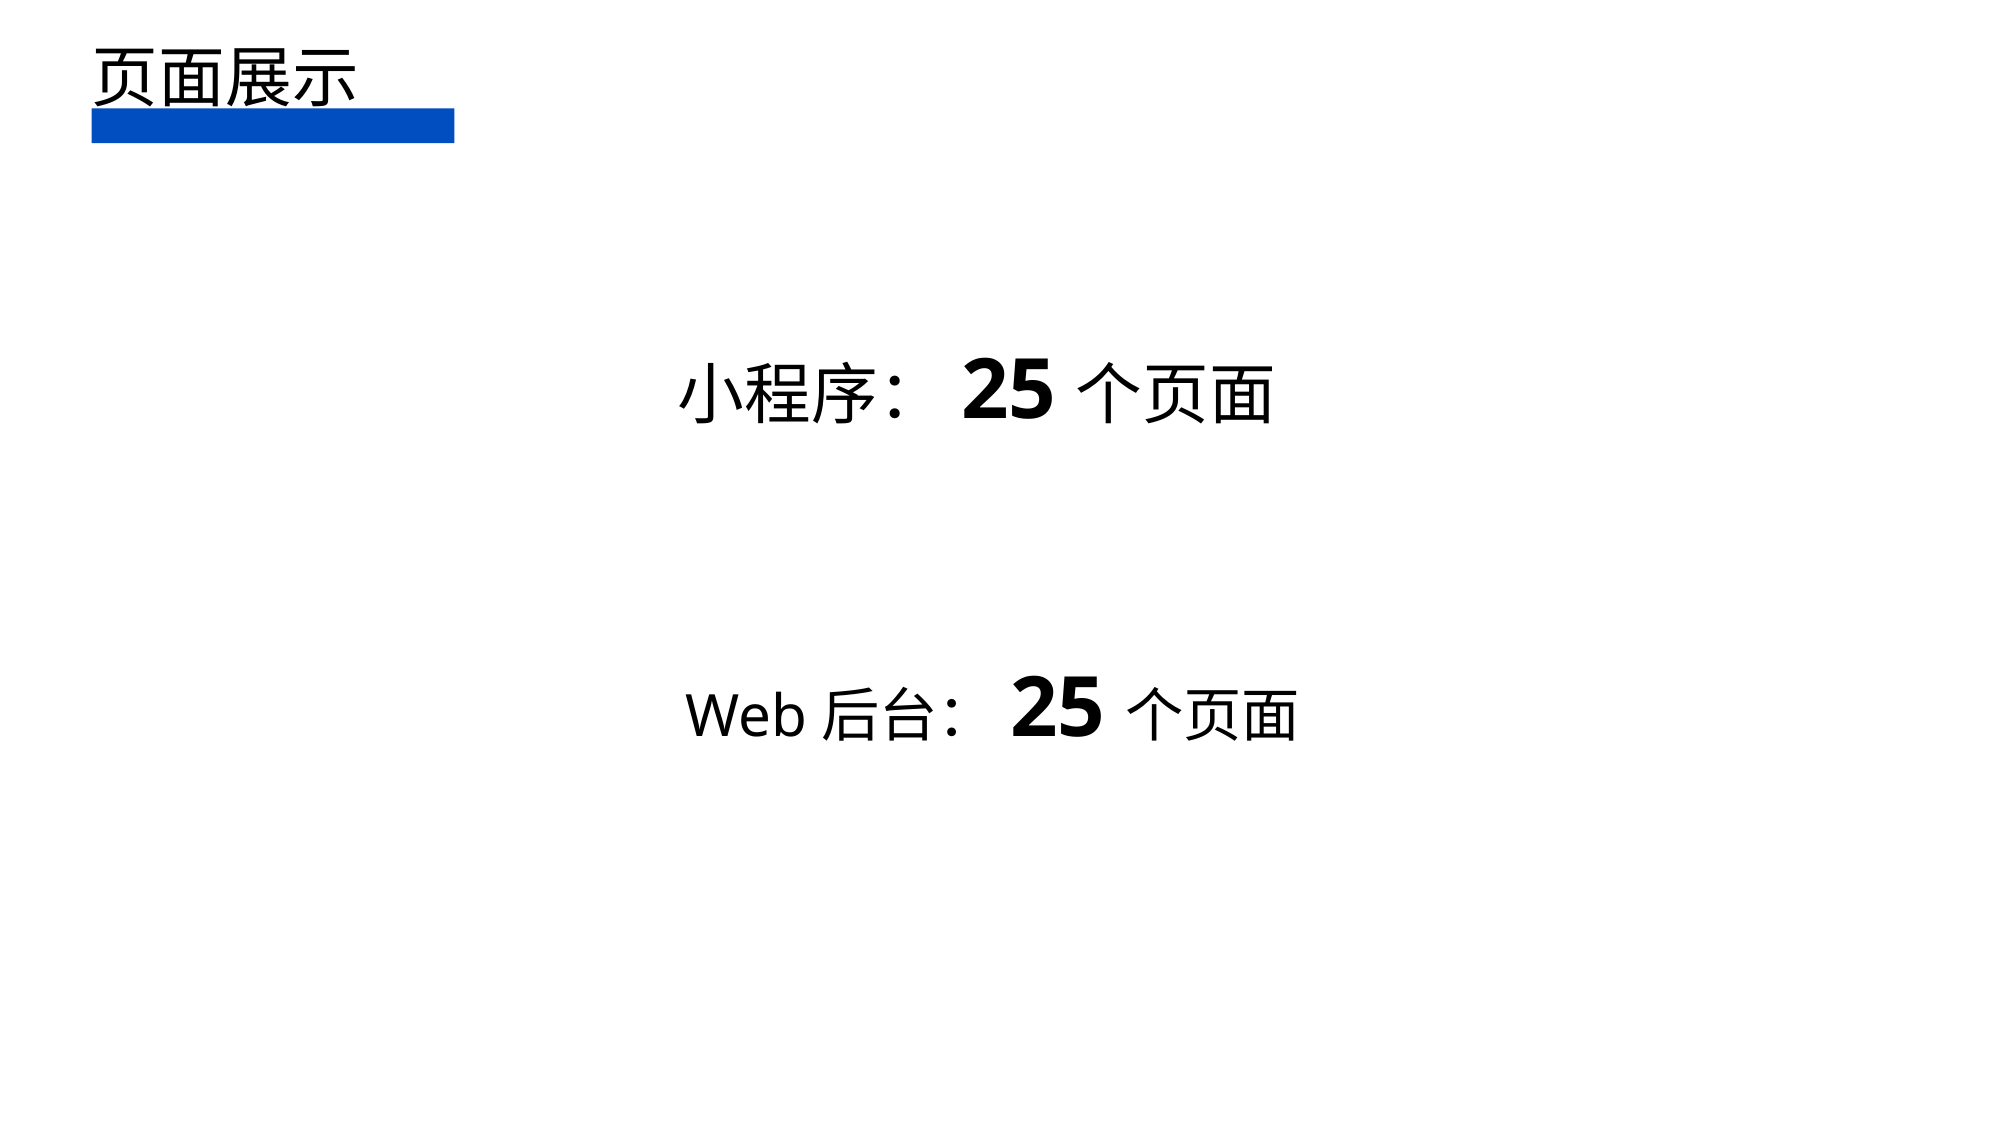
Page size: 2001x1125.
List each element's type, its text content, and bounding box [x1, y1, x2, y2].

text_box 页面展示 [77, 27, 1206, 122]
text_box 小程序：25个页面 [454, 317, 1500, 628]
text_box Web后台：25个页面 [477, 645, 1509, 944]
text_box [91, 107, 455, 144]
